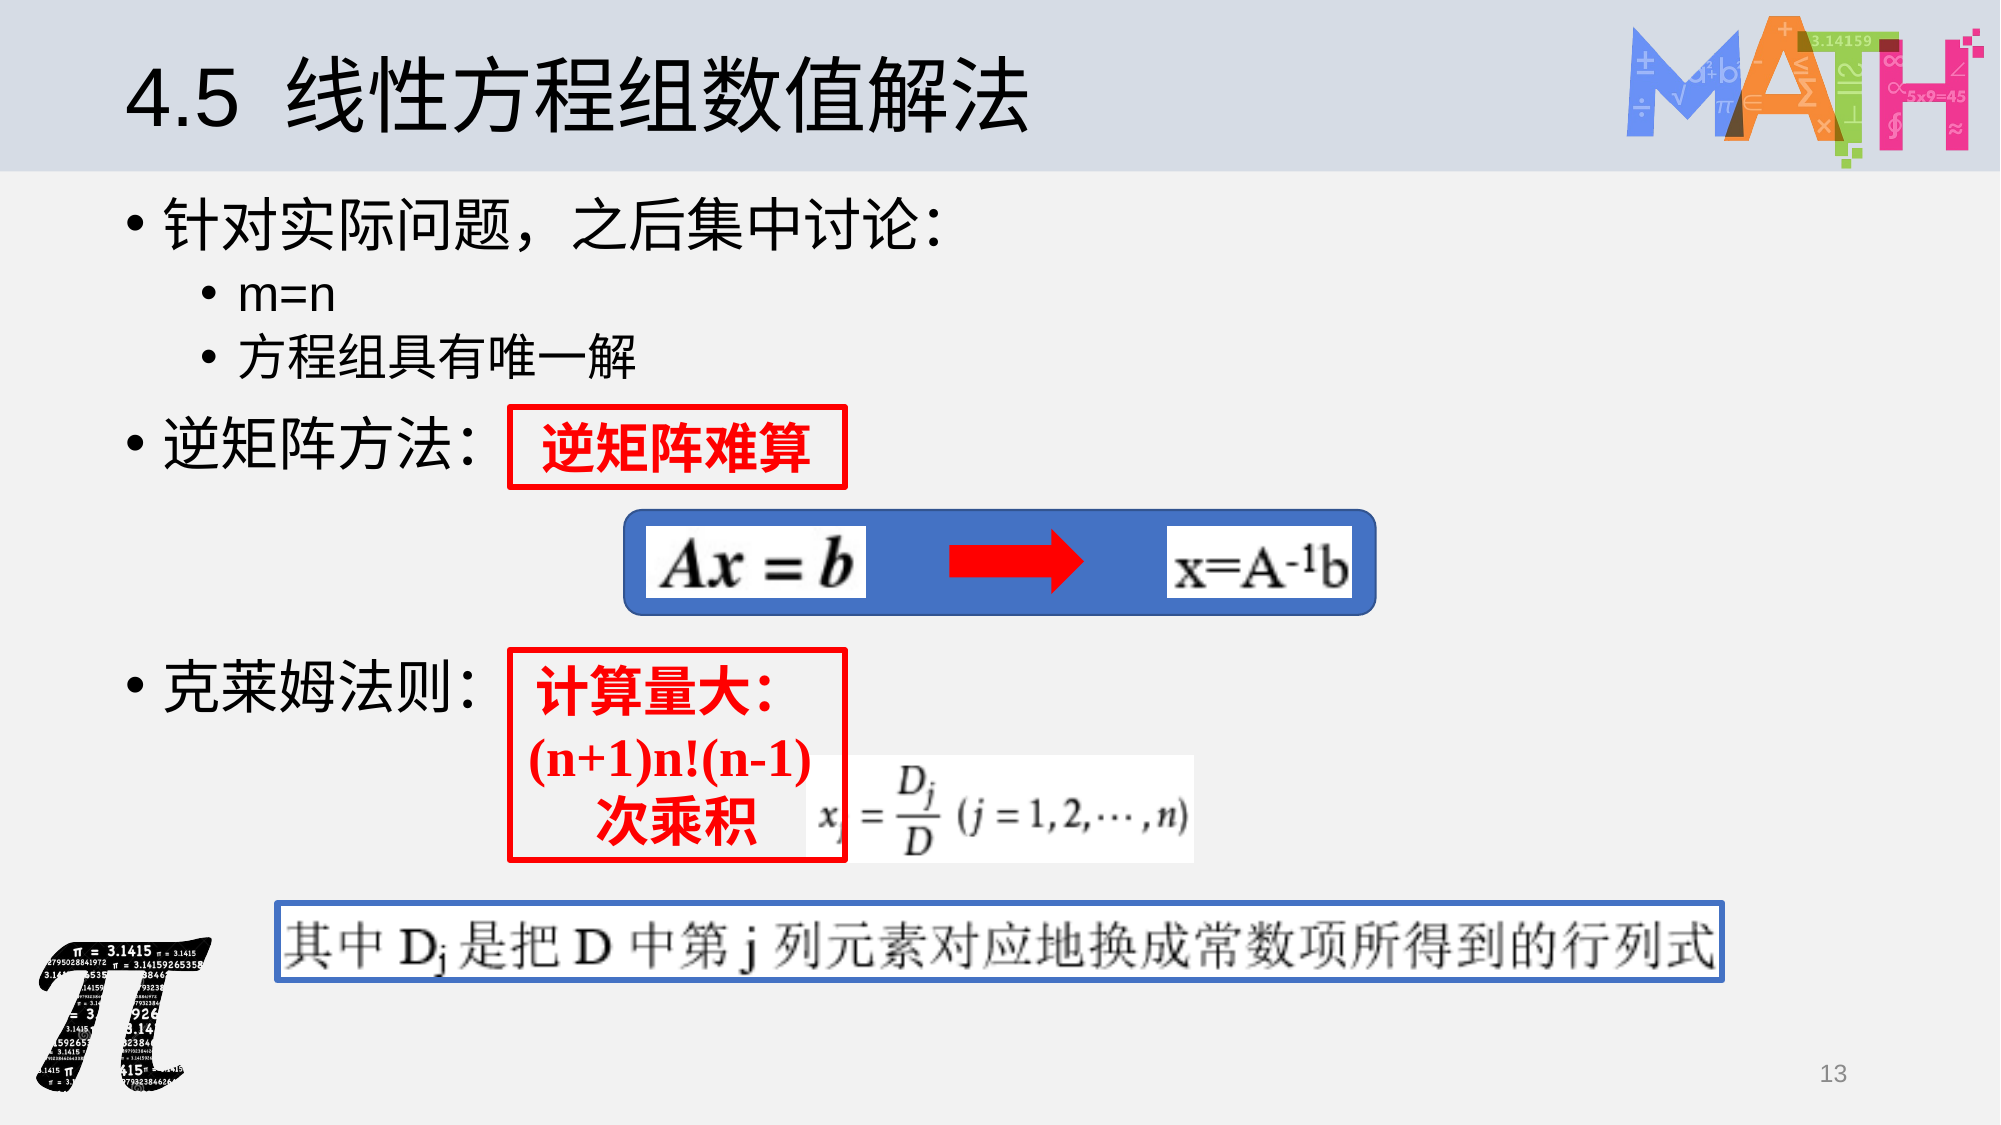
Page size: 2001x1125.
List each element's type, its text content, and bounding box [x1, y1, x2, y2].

text_box 逆矩阵难算 [509, 407, 845, 487]
list 针对实际问题，之后集中讨论： m=n 方程组具有唯一解 逆矩阵方法： 克莱姆法则： [109, 180, 1890, 1043]
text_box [624, 509, 1376, 615]
picture [806, 755, 1194, 863]
text_box 计算量大：(n+1)n!(n-1)次乘积 [509, 650, 845, 860]
slide_number 13 [1412, 1043, 1863, 1103]
picture [1626, 15, 1984, 169]
title 4.5 线性方程组数值解法 [109, 18, 1890, 153]
picture [280, 906, 1719, 978]
picture [36, 937, 212, 1092]
